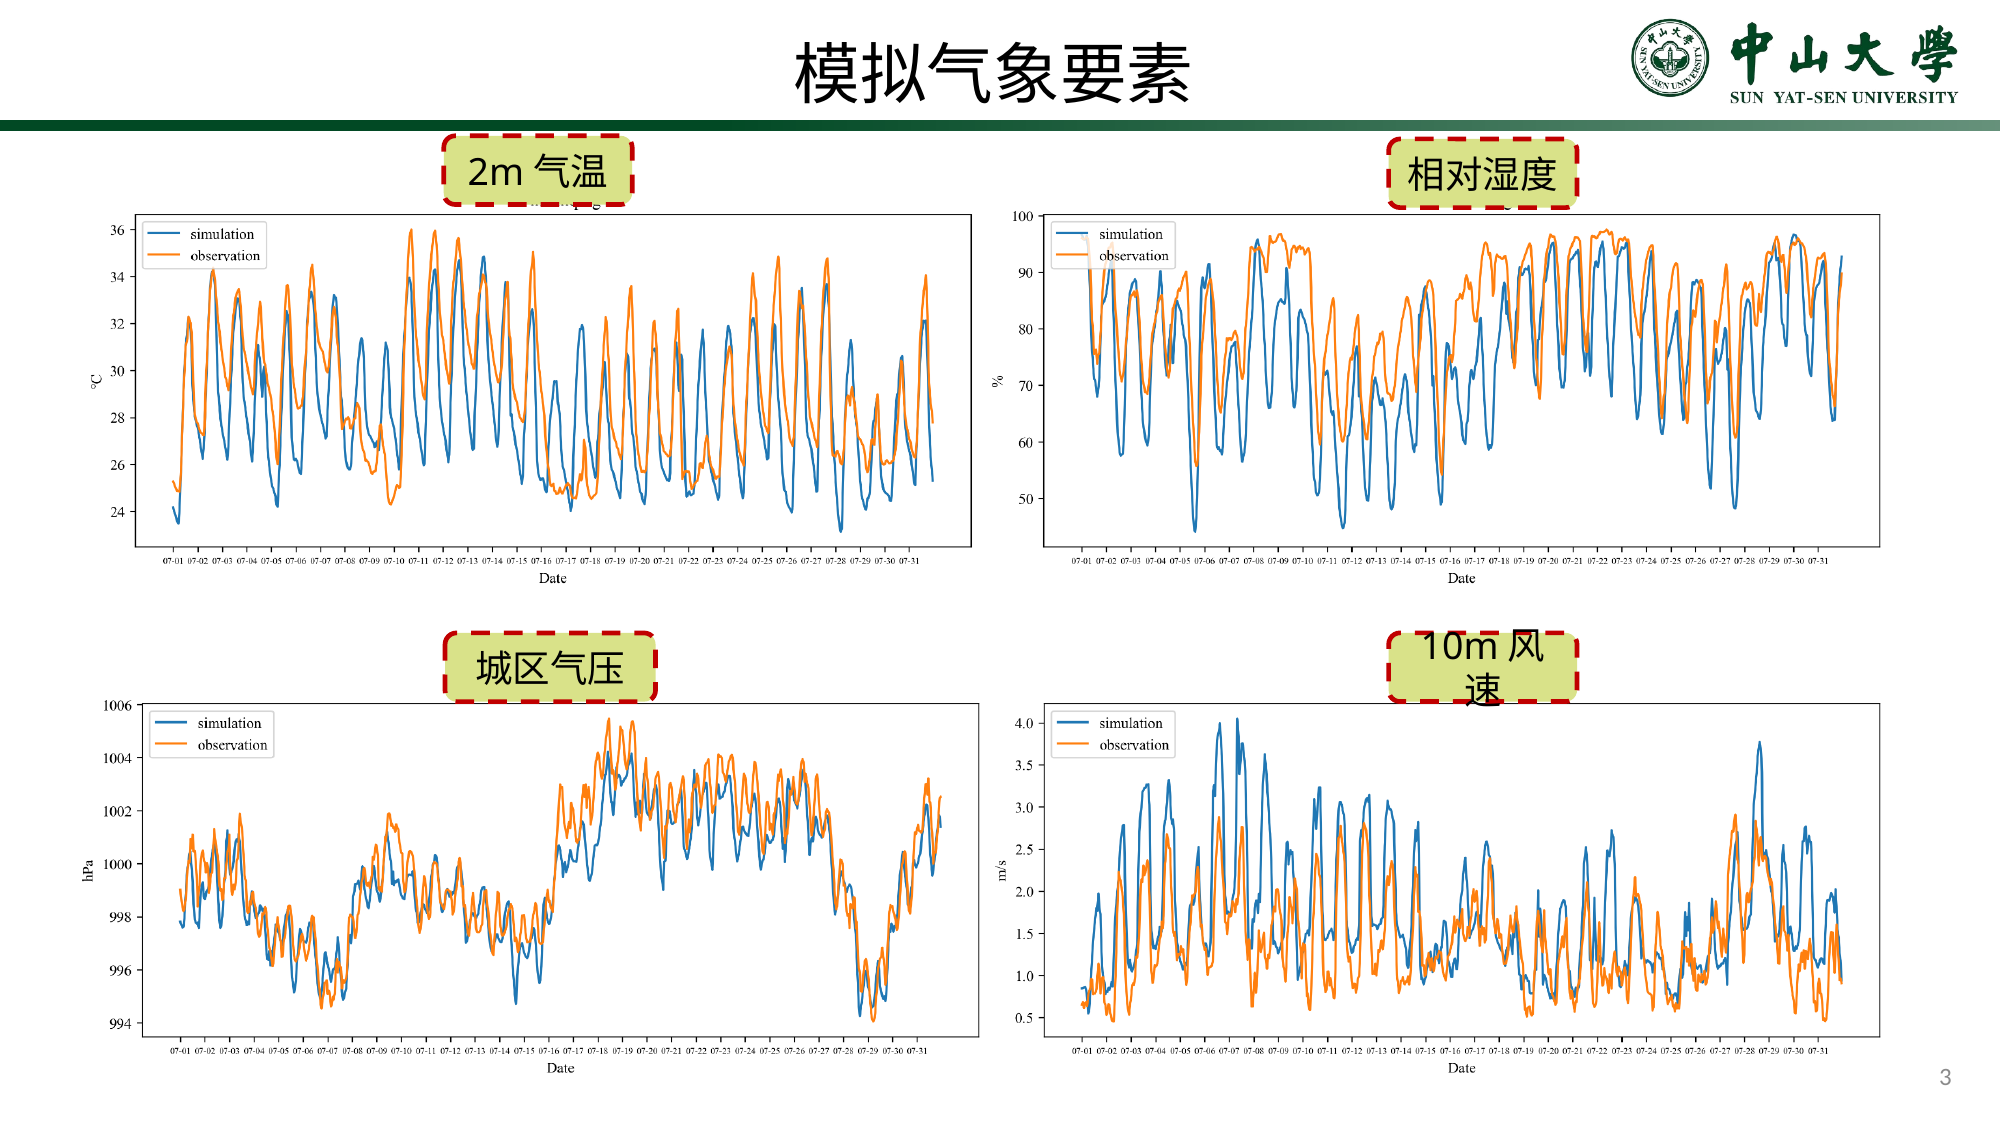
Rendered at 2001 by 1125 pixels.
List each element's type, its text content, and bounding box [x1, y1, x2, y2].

text_box 相对湿度 [1387, 137, 1579, 182]
picture [1610, 0, 2000, 121]
text_box 2m气温 [442, 134, 634, 182]
slide_number 3 [1841, 1045, 1967, 1106]
text_box 10m风速 [1387, 631, 1579, 671]
picture [79, 182, 1890, 596]
text_box 城区气压 [443, 631, 657, 671]
text_box 模拟气象要素 [778, 24, 1222, 120]
text_box [0, 119, 2000, 132]
picture [71, 671, 1890, 1086]
